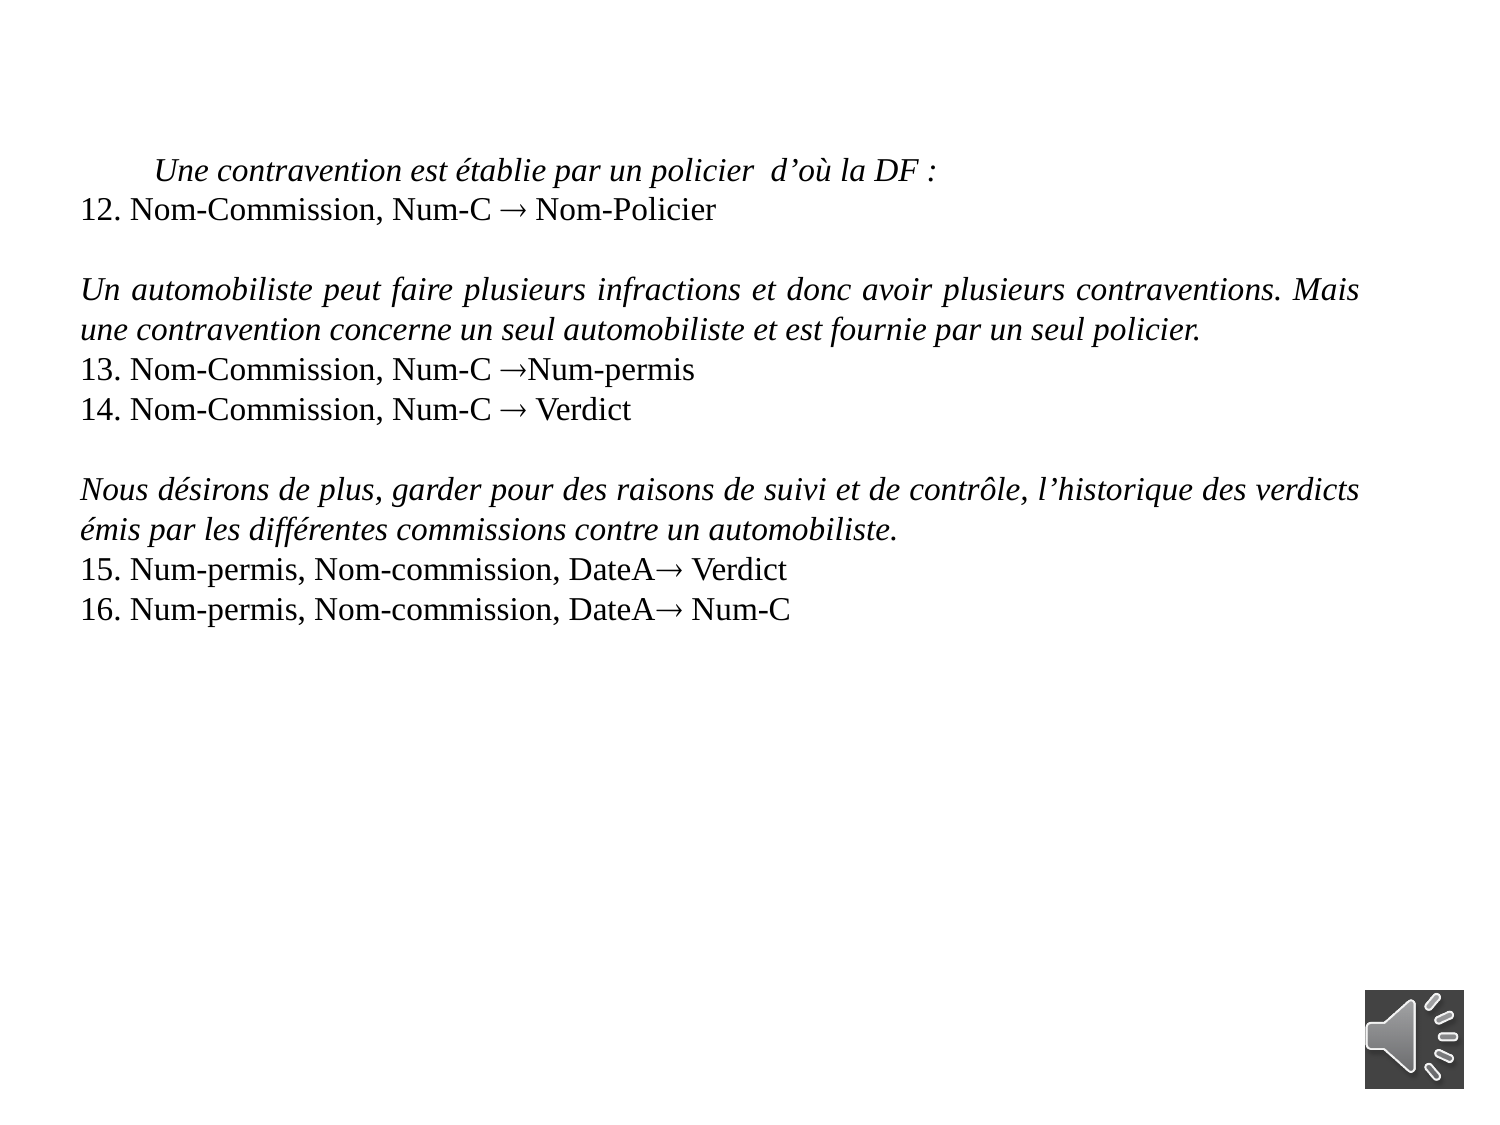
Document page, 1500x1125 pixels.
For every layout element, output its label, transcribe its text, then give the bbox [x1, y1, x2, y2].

text_box Une contravention est établie par un policier d’où la DF : 12. Nom-Commission, Num-C  Nom-Policier Un automobiliste peut faire plusieurs infractions et donc avoir plusieurs contraventions. Mais une contravention concerne un seul automobiliste et est fournie par un seul policier. 13. Nom-Commission, Num-C Num-permis 14. Nom-Commission, Num-C  Verdict Nous désirons de plus, garder pour des raisons de suivi et de contrôle, l’historique des verdicts émis par les différentes commissions contre un automobiliste. 15. Num-permis, Nom-commission, DateA Verdict 16. Num-permis, Nom-commission, DateA Num-C [64, 140, 1378, 635]
picture [1364, 989, 1465, 1090]
